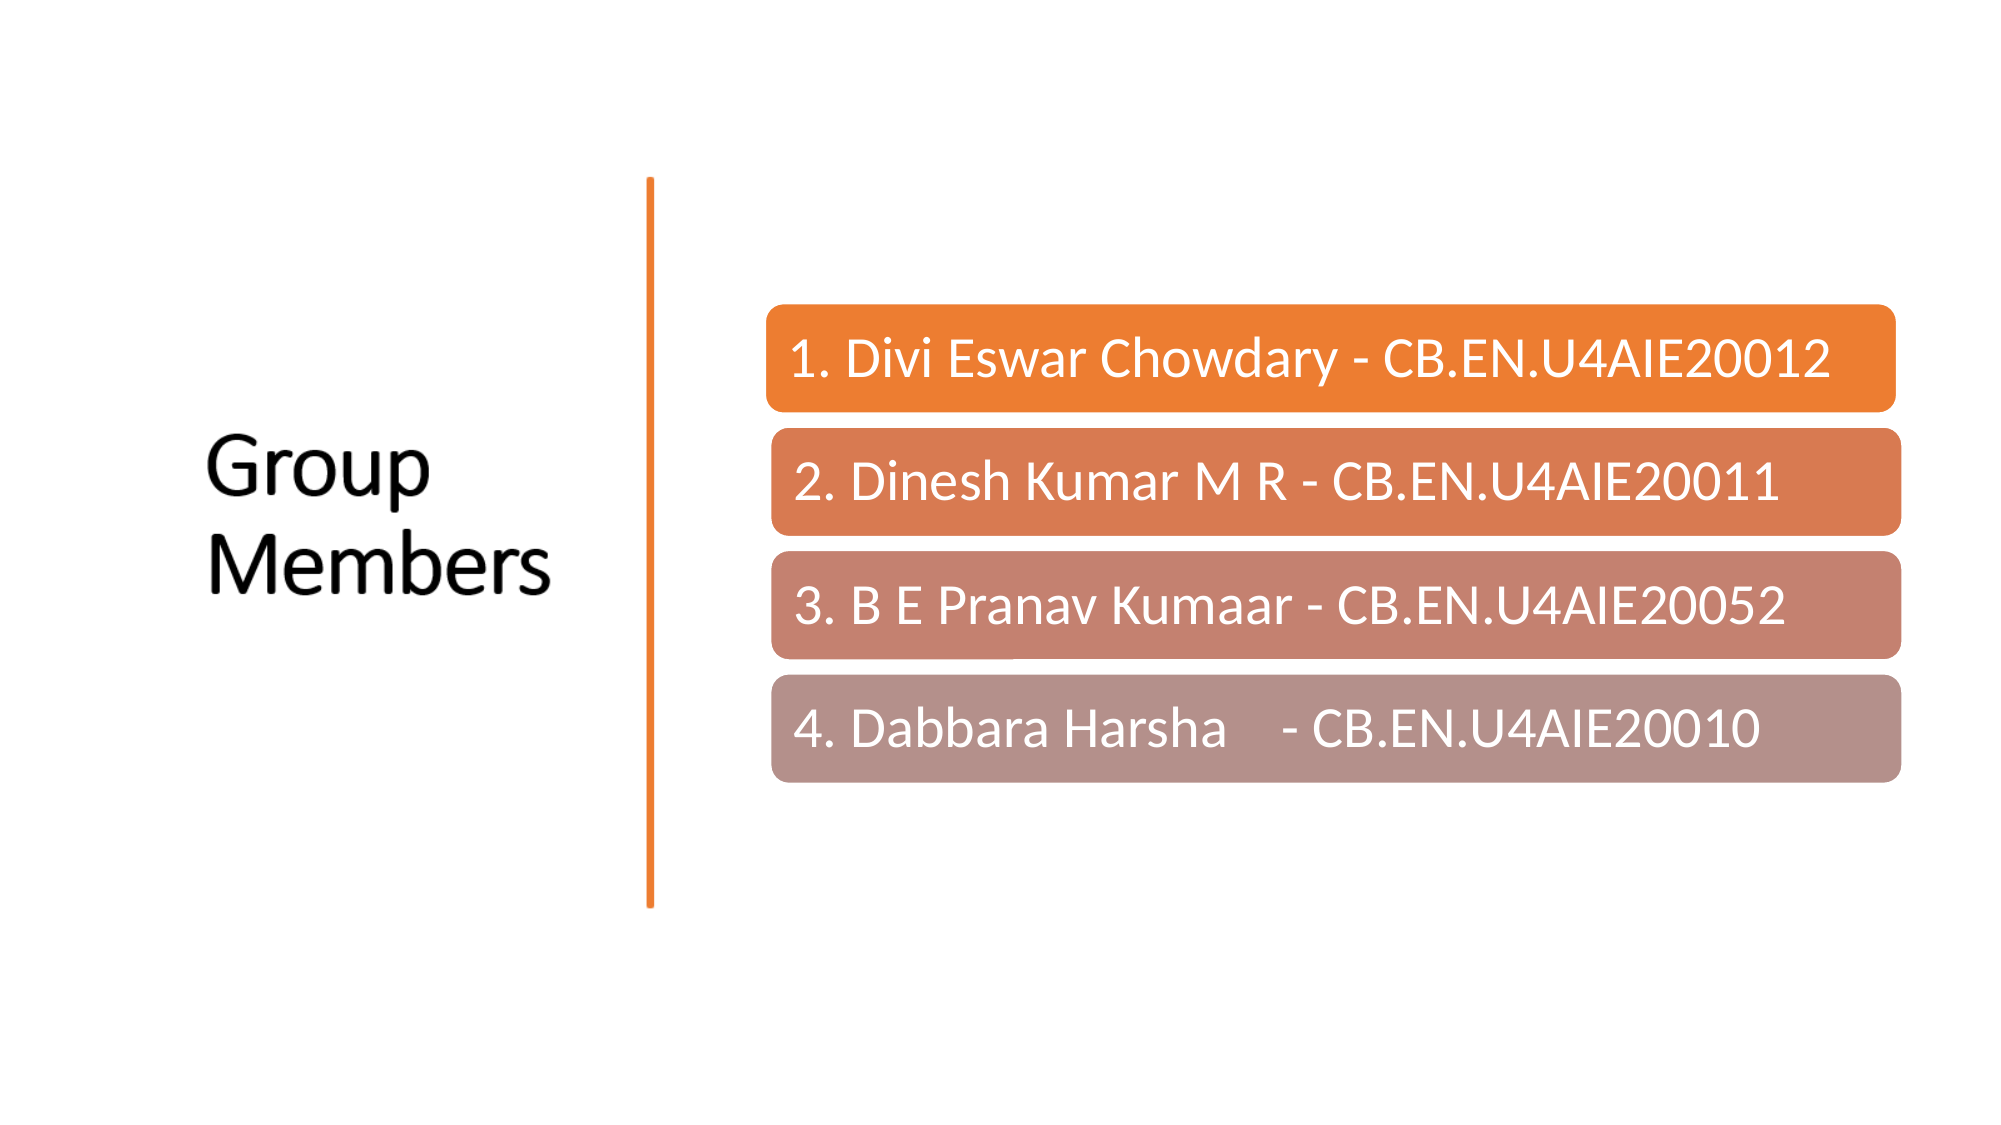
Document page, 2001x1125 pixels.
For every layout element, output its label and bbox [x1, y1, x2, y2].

text_box [770, 426, 1903, 537]
text_box [770, 550, 1903, 661]
text_box [764, 303, 1897, 414]
picture [146, 142, 673, 921]
text_box [770, 673, 1903, 784]
